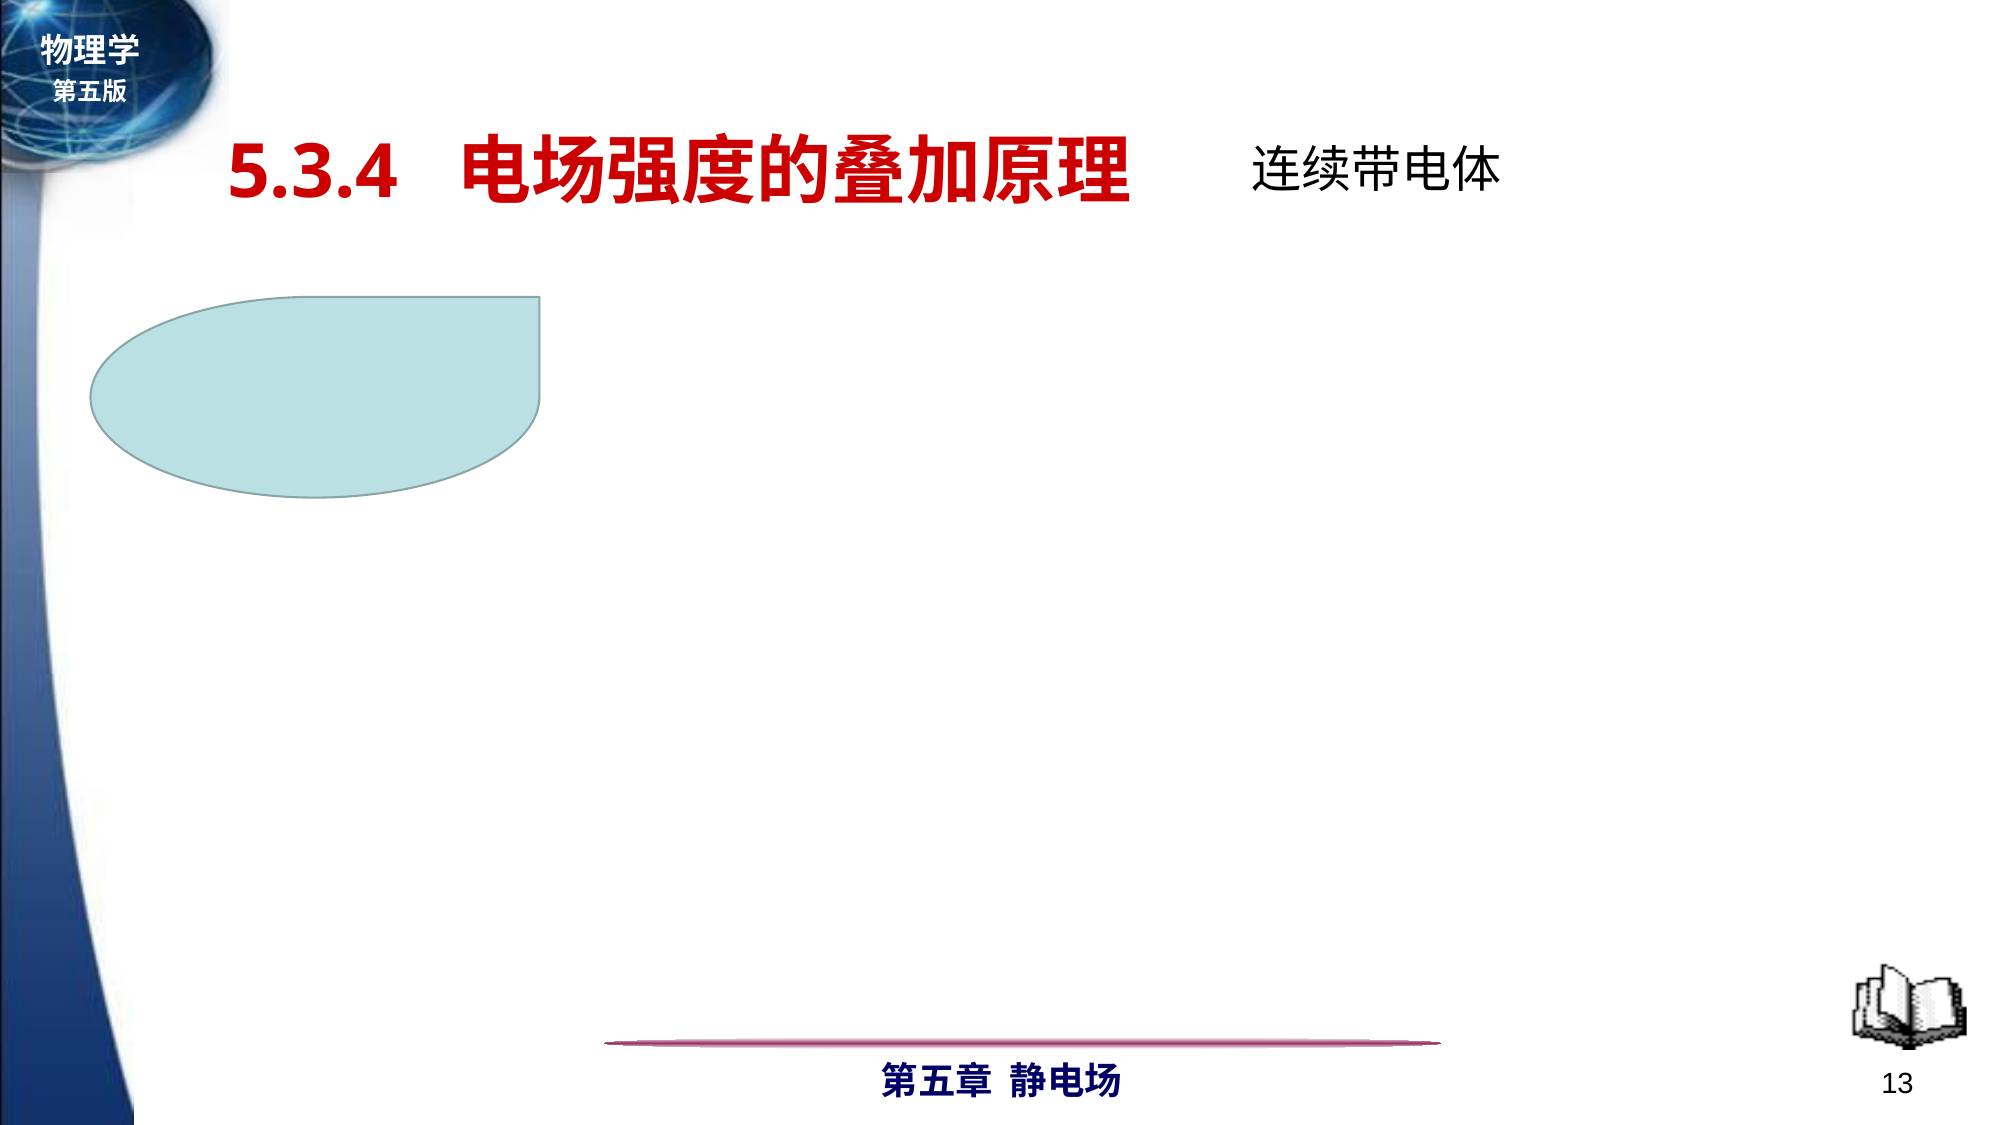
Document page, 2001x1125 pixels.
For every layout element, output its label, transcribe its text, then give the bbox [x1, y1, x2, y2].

text_box 连续带电体 [1236, 130, 1638, 206]
picture [0, 0, 229, 1125]
text_box [89, 295, 541, 499]
picture [1850, 962, 1967, 1050]
slide_number 13 [1462, 1056, 1929, 1125]
text_box 5.3.4 电场强度的叠加原理 [212, 115, 1272, 221]
